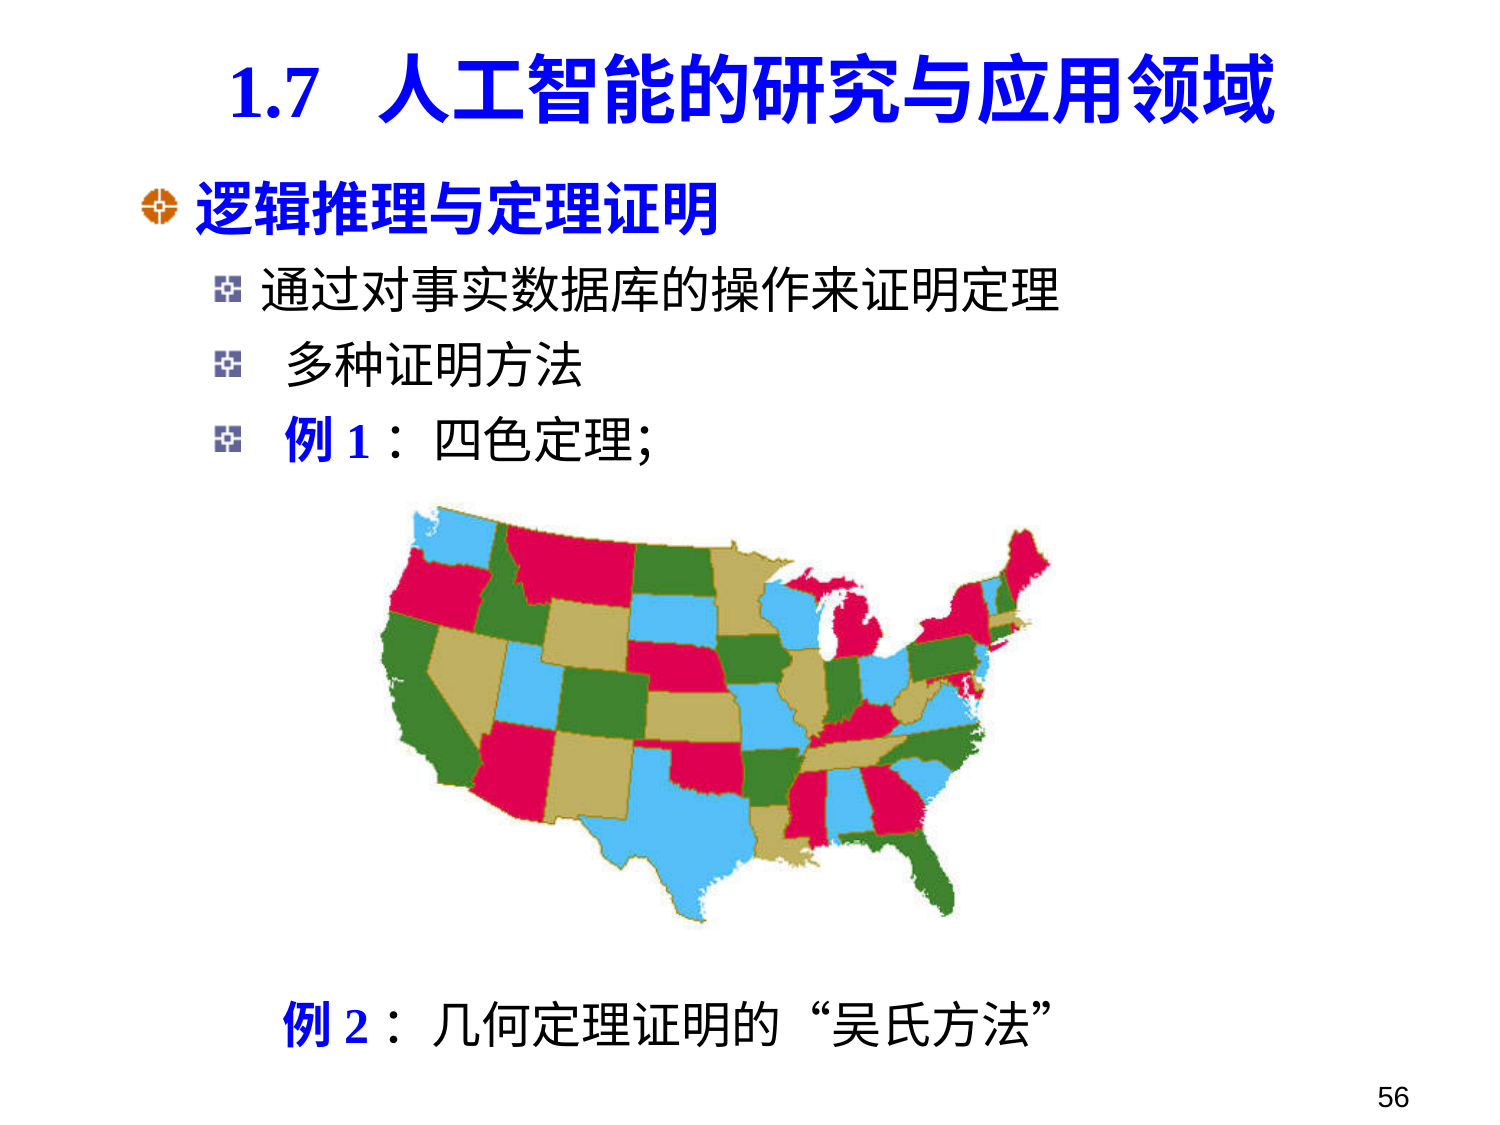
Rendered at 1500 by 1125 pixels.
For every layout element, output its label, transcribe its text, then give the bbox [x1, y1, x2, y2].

list 逻辑推理与定理证明 通过对事实数据库的操作来证明定理 多种证明方法 例1：四色定理； 例2：几何定理证明的“吴氏方法” [123, 172, 1129, 1048]
title 1.7 人工智能的研究与应用领域 [212, 25, 1458, 149]
picture [372, 479, 1093, 930]
slide_number 56 [891, 1070, 1425, 1106]
picture [138, 187, 180, 229]
picture [213, 424, 241, 452]
picture [213, 349, 241, 377]
picture [213, 274, 241, 302]
